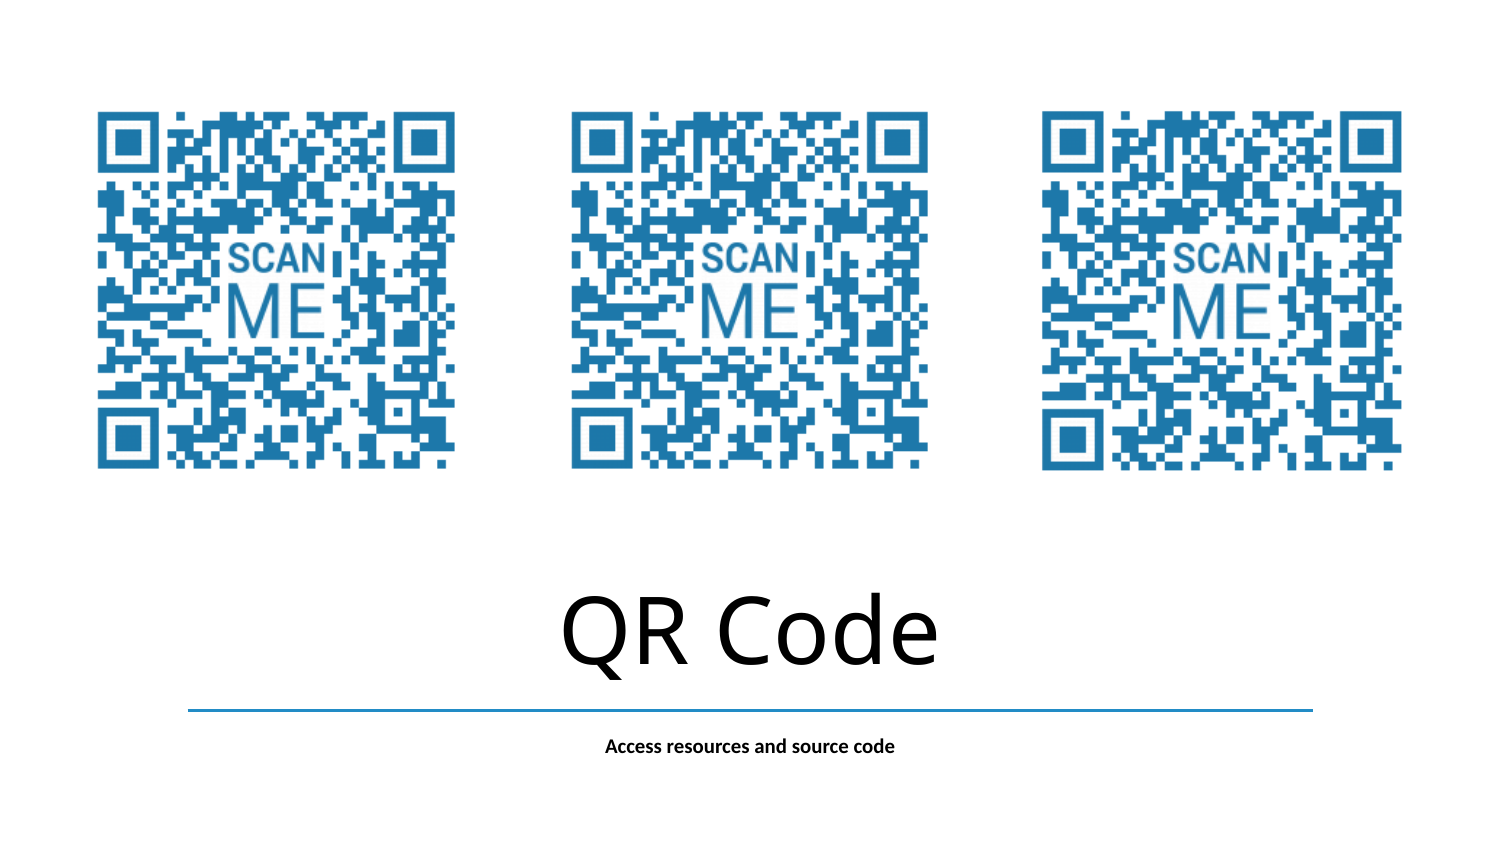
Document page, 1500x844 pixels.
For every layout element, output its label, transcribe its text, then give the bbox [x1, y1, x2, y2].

picture [1003, 72, 1441, 510]
picture [533, 73, 967, 508]
title QR Code [79, 562, 1421, 700]
picture [59, 73, 494, 508]
subtitle Access resources and source code [79, 720, 1421, 783]
